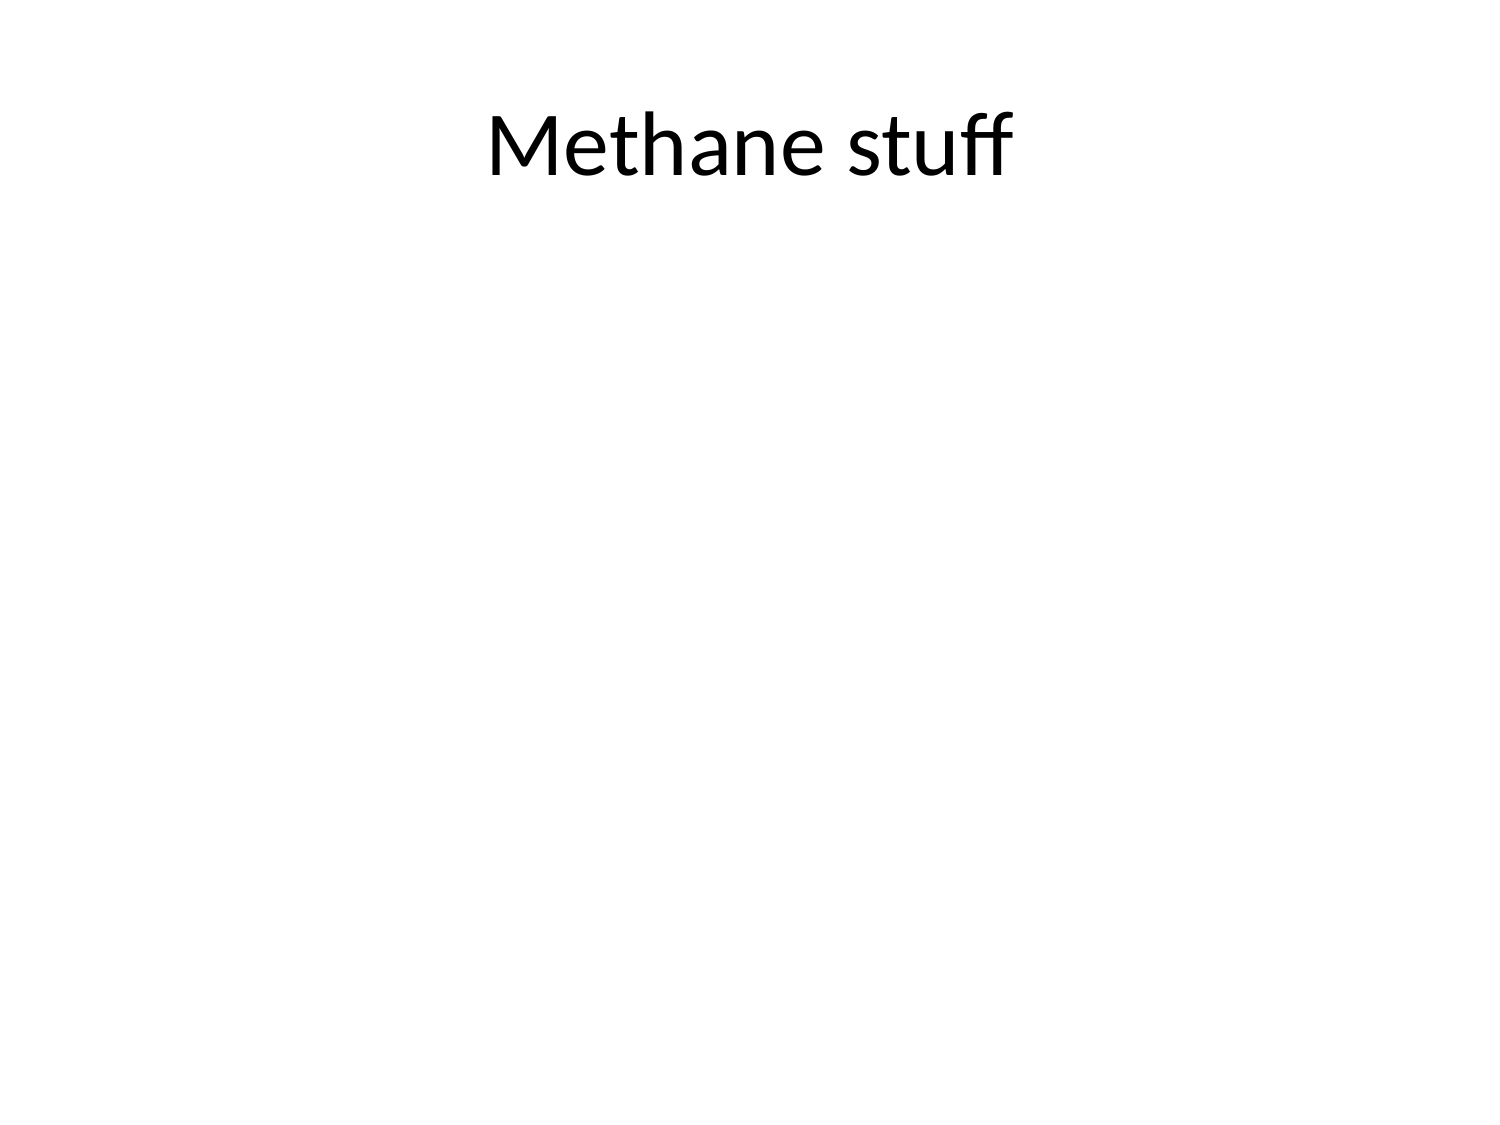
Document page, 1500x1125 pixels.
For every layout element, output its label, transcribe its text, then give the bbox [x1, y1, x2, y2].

title Methane stuff [75, 45, 1425, 233]
